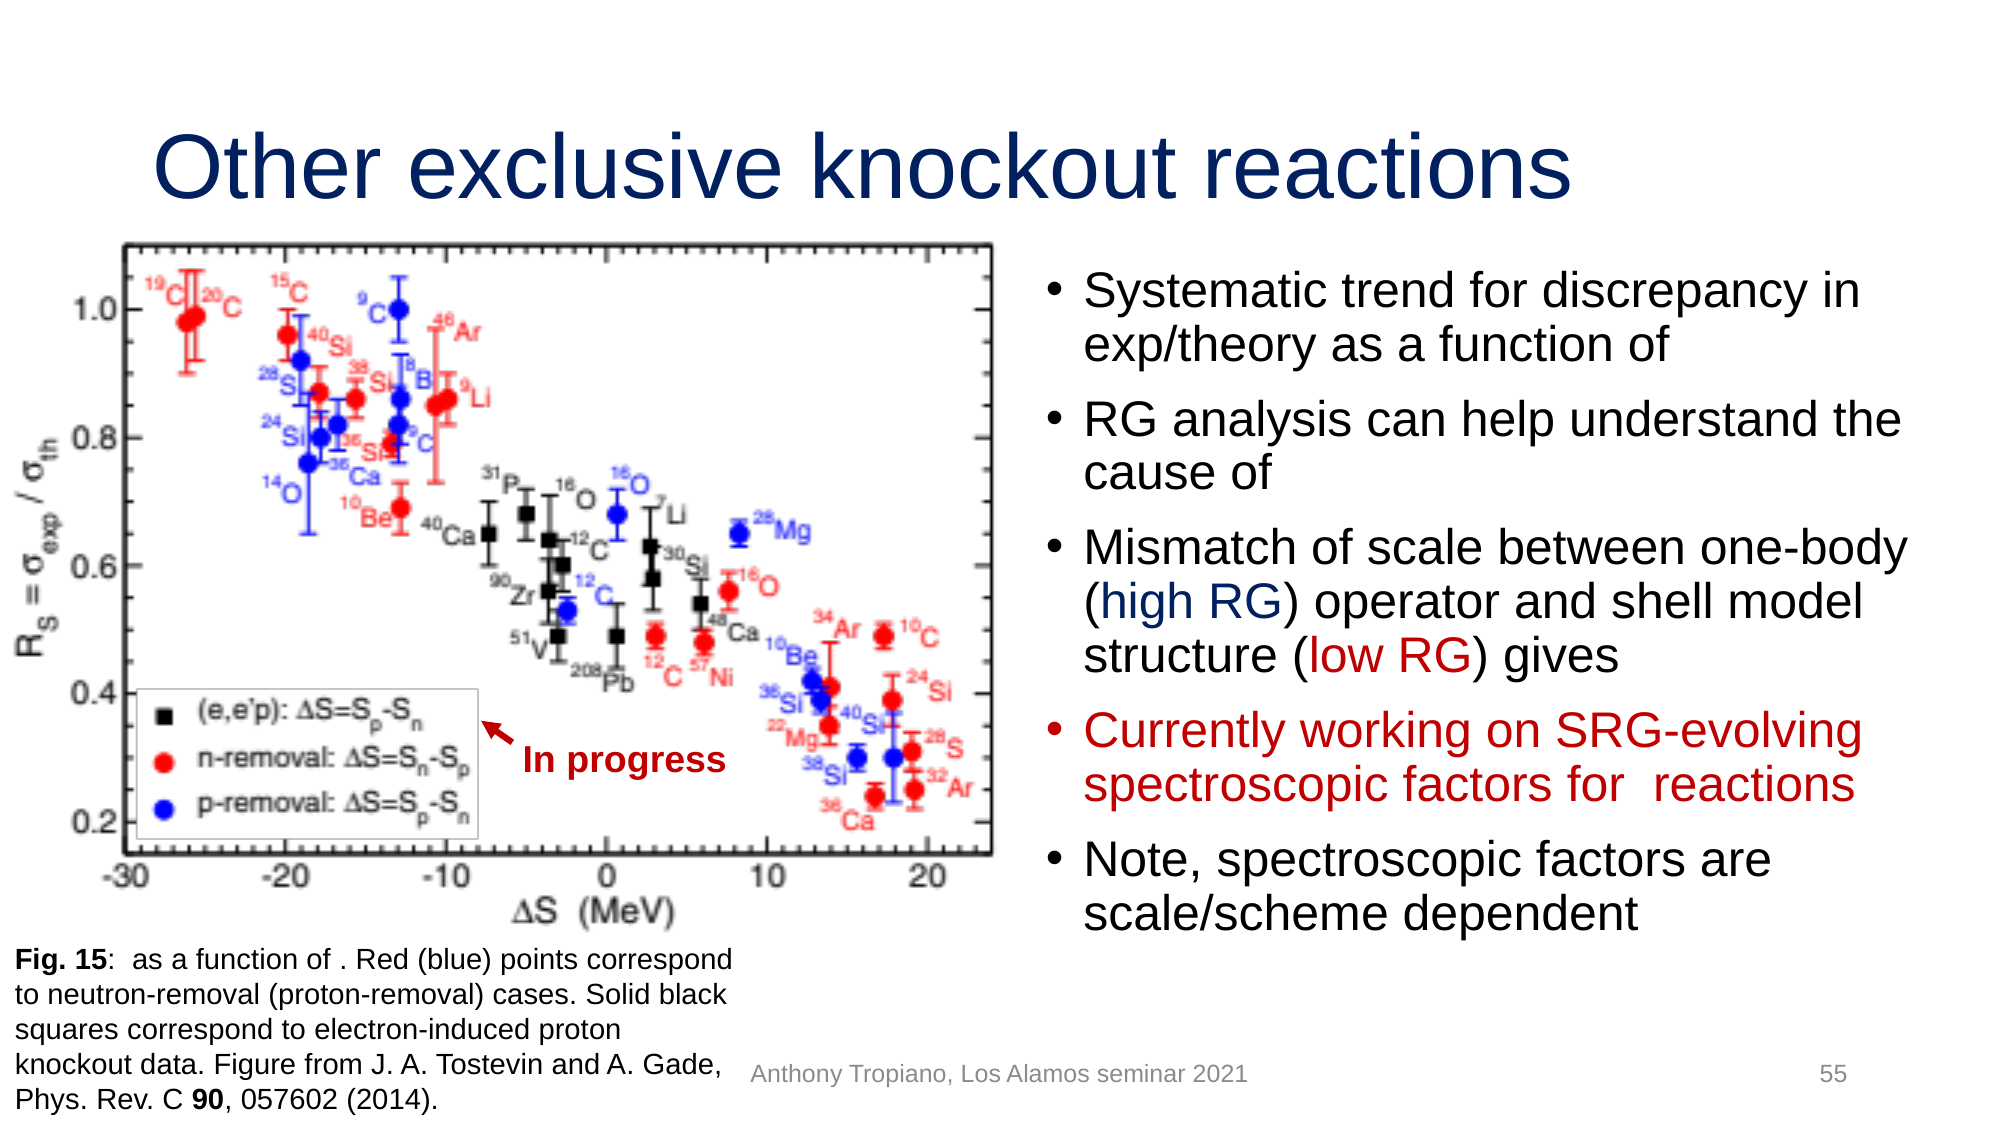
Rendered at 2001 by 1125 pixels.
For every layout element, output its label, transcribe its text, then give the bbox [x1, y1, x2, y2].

slide_number 55 [1412, 1042, 1863, 1103]
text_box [481, 720, 513, 743]
footer Anthony Tropiano, Los Alamos seminar 2021 [662, 1042, 1338, 1103]
picture [0, 227, 1009, 933]
title Other exclusive knockout reactions [137, 59, 1863, 278]
